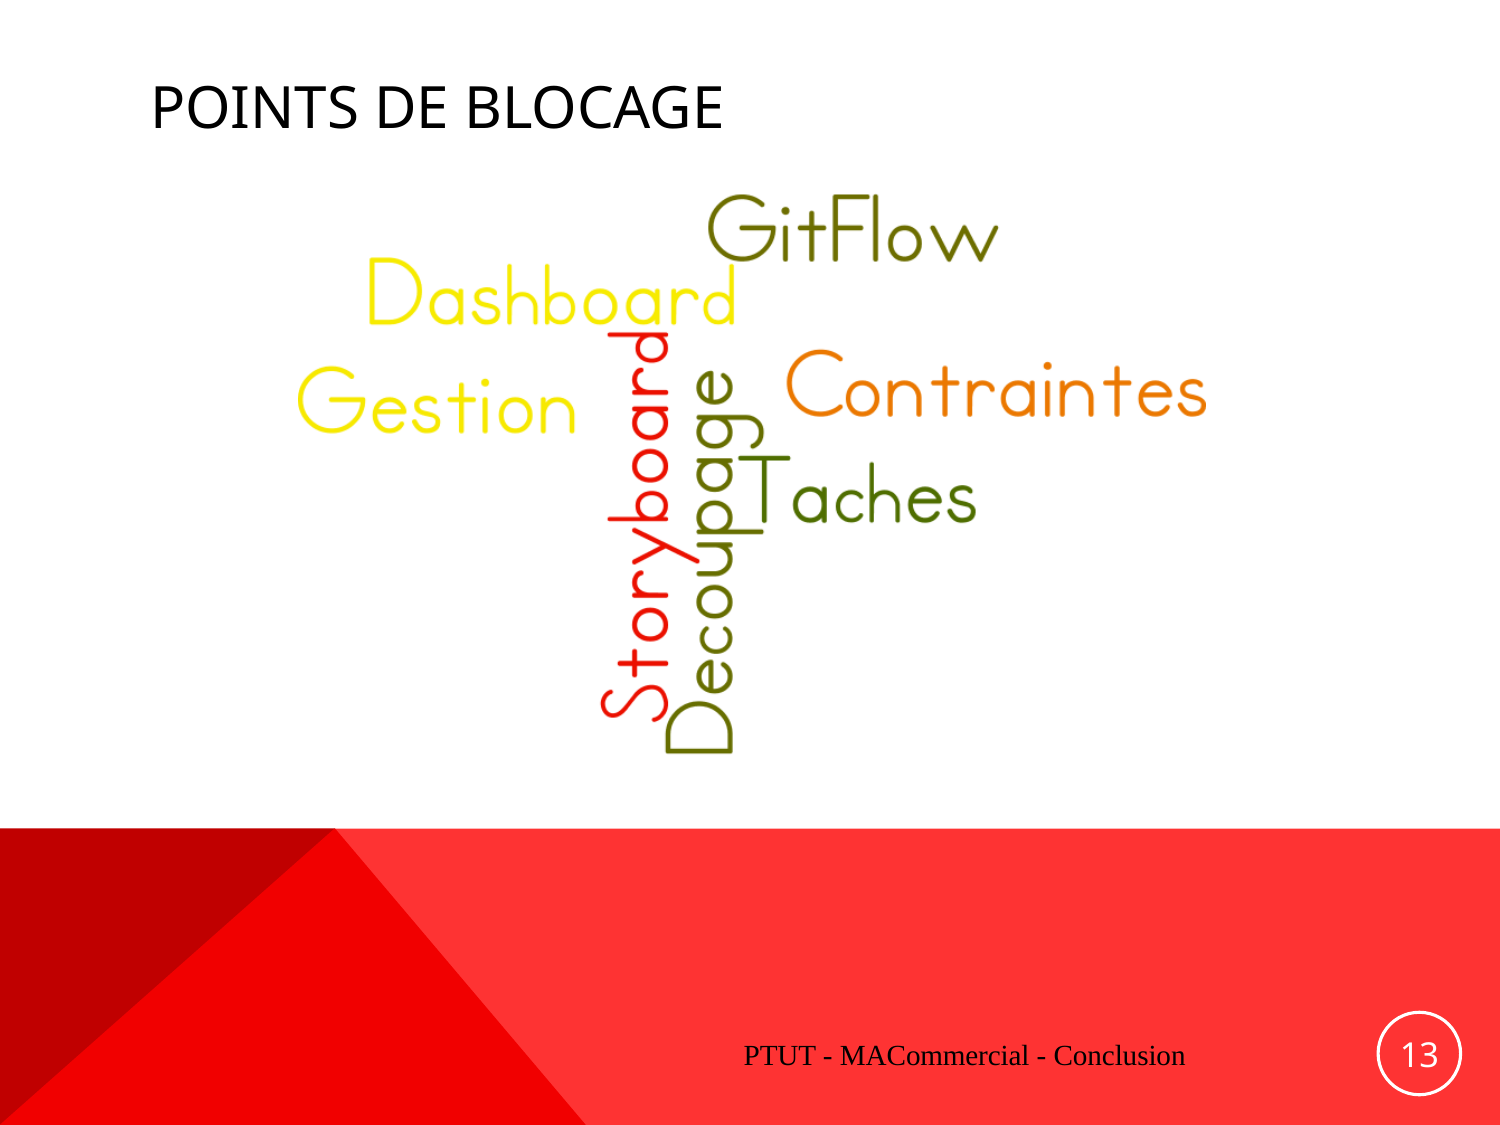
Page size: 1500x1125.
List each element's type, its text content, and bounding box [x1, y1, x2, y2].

footer PTUT - MACommercial - Conclusion [577, 1031, 1352, 1076]
title Points de blocage [135, 60, 1369, 150]
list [298, 180, 1206, 768]
slide_number 13 [1376, 1010, 1463, 1097]
